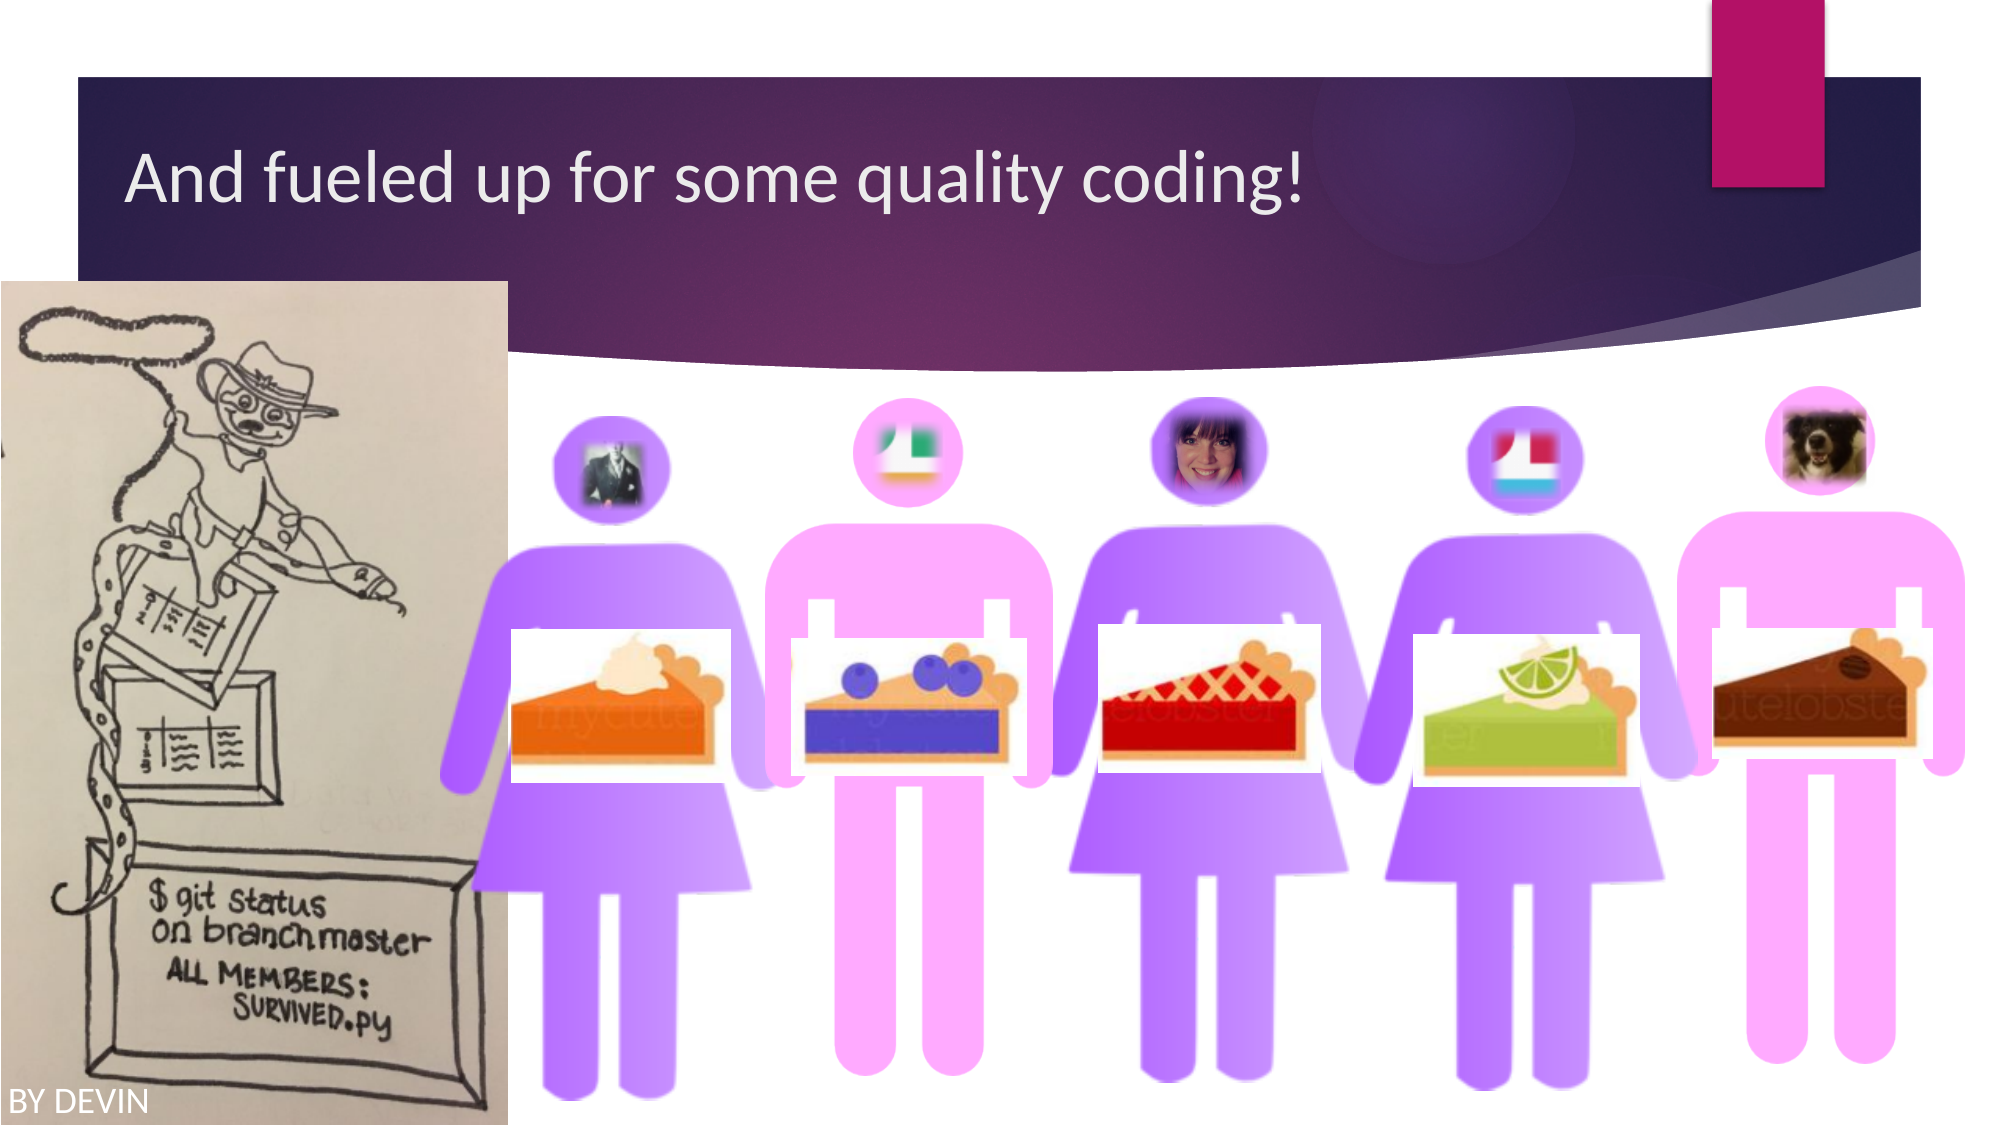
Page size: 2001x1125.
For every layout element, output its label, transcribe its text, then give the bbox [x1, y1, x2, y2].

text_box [1677, 386, 1965, 1065]
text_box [1354, 406, 1698, 1091]
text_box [765, 398, 1053, 1076]
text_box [440, 415, 785, 1101]
picture [1, 280, 509, 1125]
title And fueled up for some quality coding! [109, 114, 1623, 231]
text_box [1053, 397, 1382, 1083]
